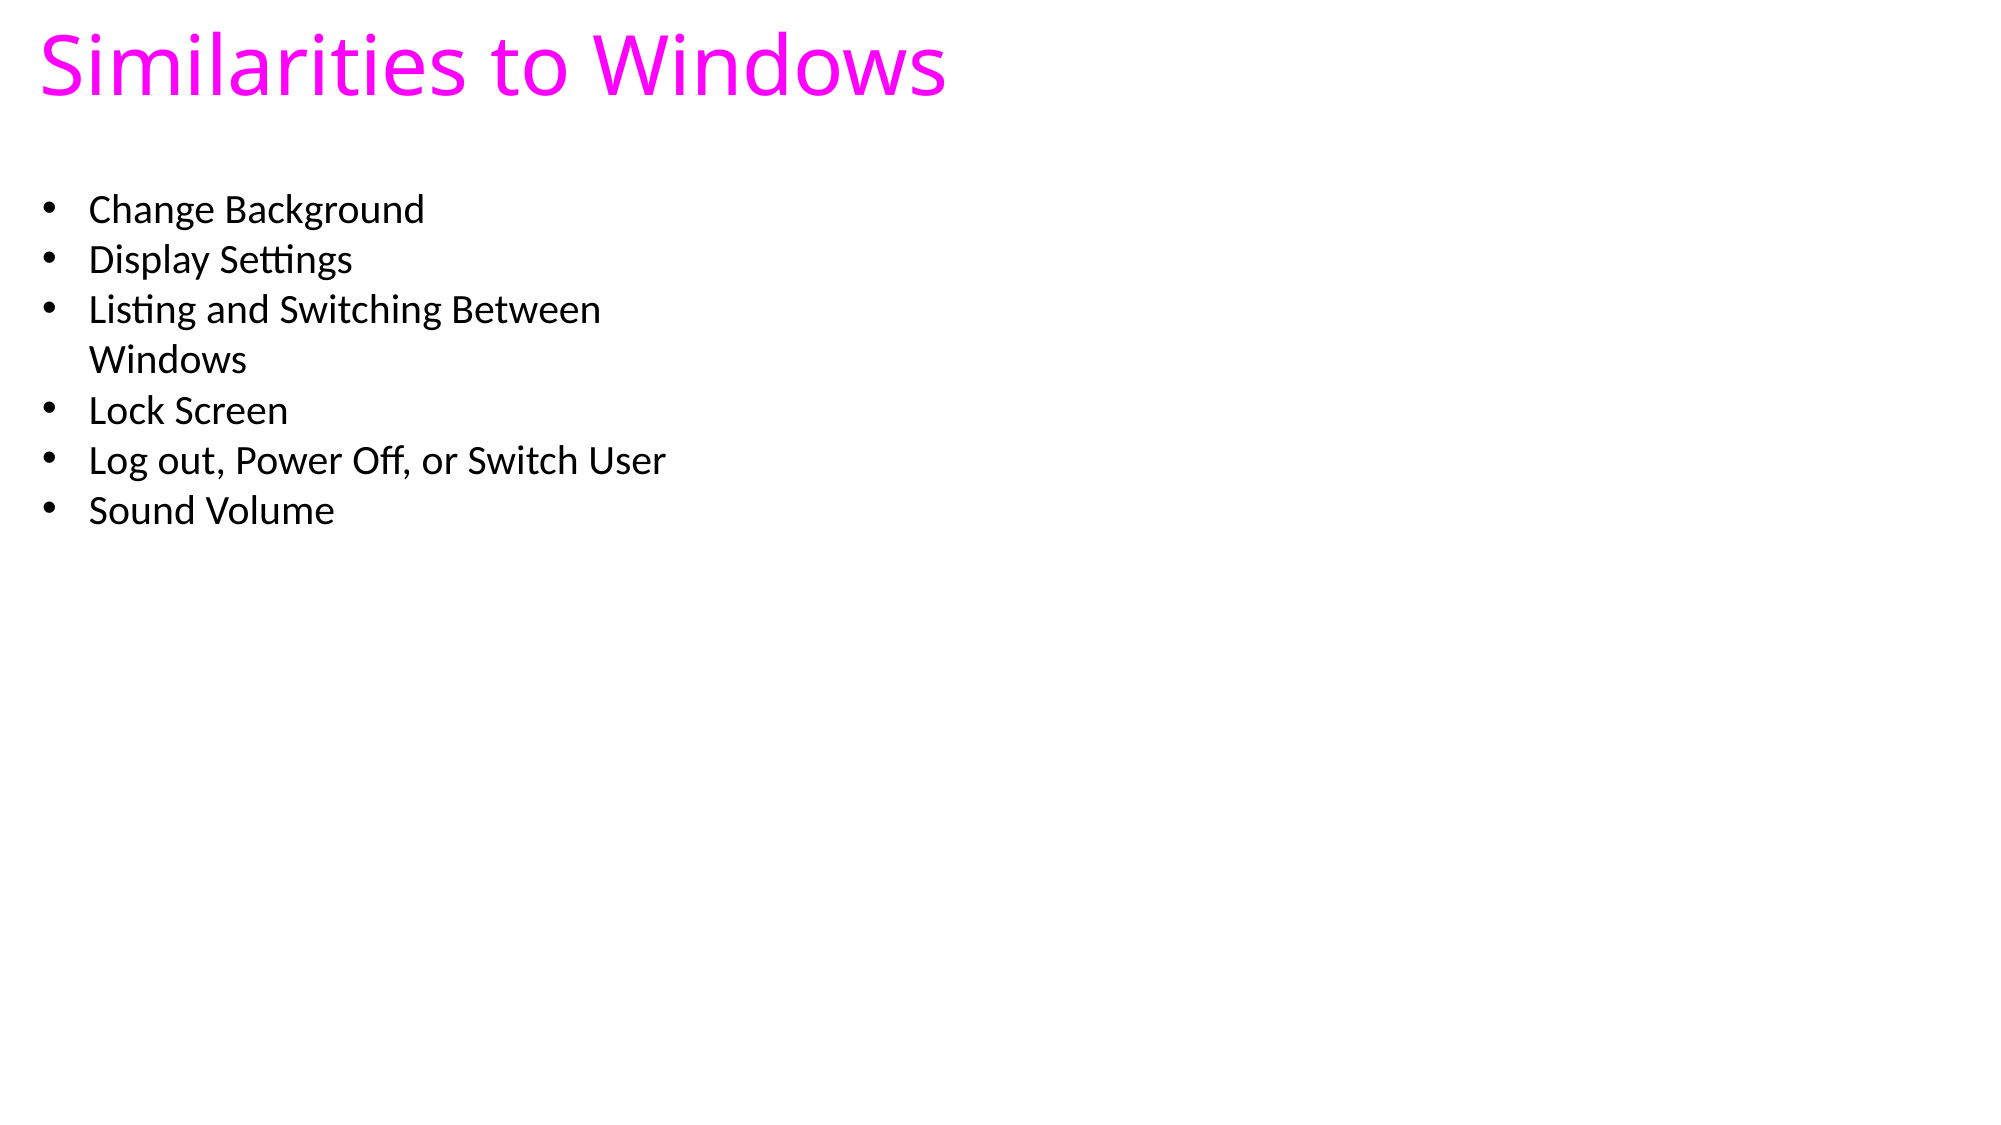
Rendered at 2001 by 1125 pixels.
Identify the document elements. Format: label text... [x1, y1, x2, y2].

text_box Change Background Display Settings Listing and Switching Between Windows Lock Screen Log out, Power Off, or Switch User Sound Volume [27, 174, 777, 690]
title Similarities to Windows [24, 12, 1975, 125]
